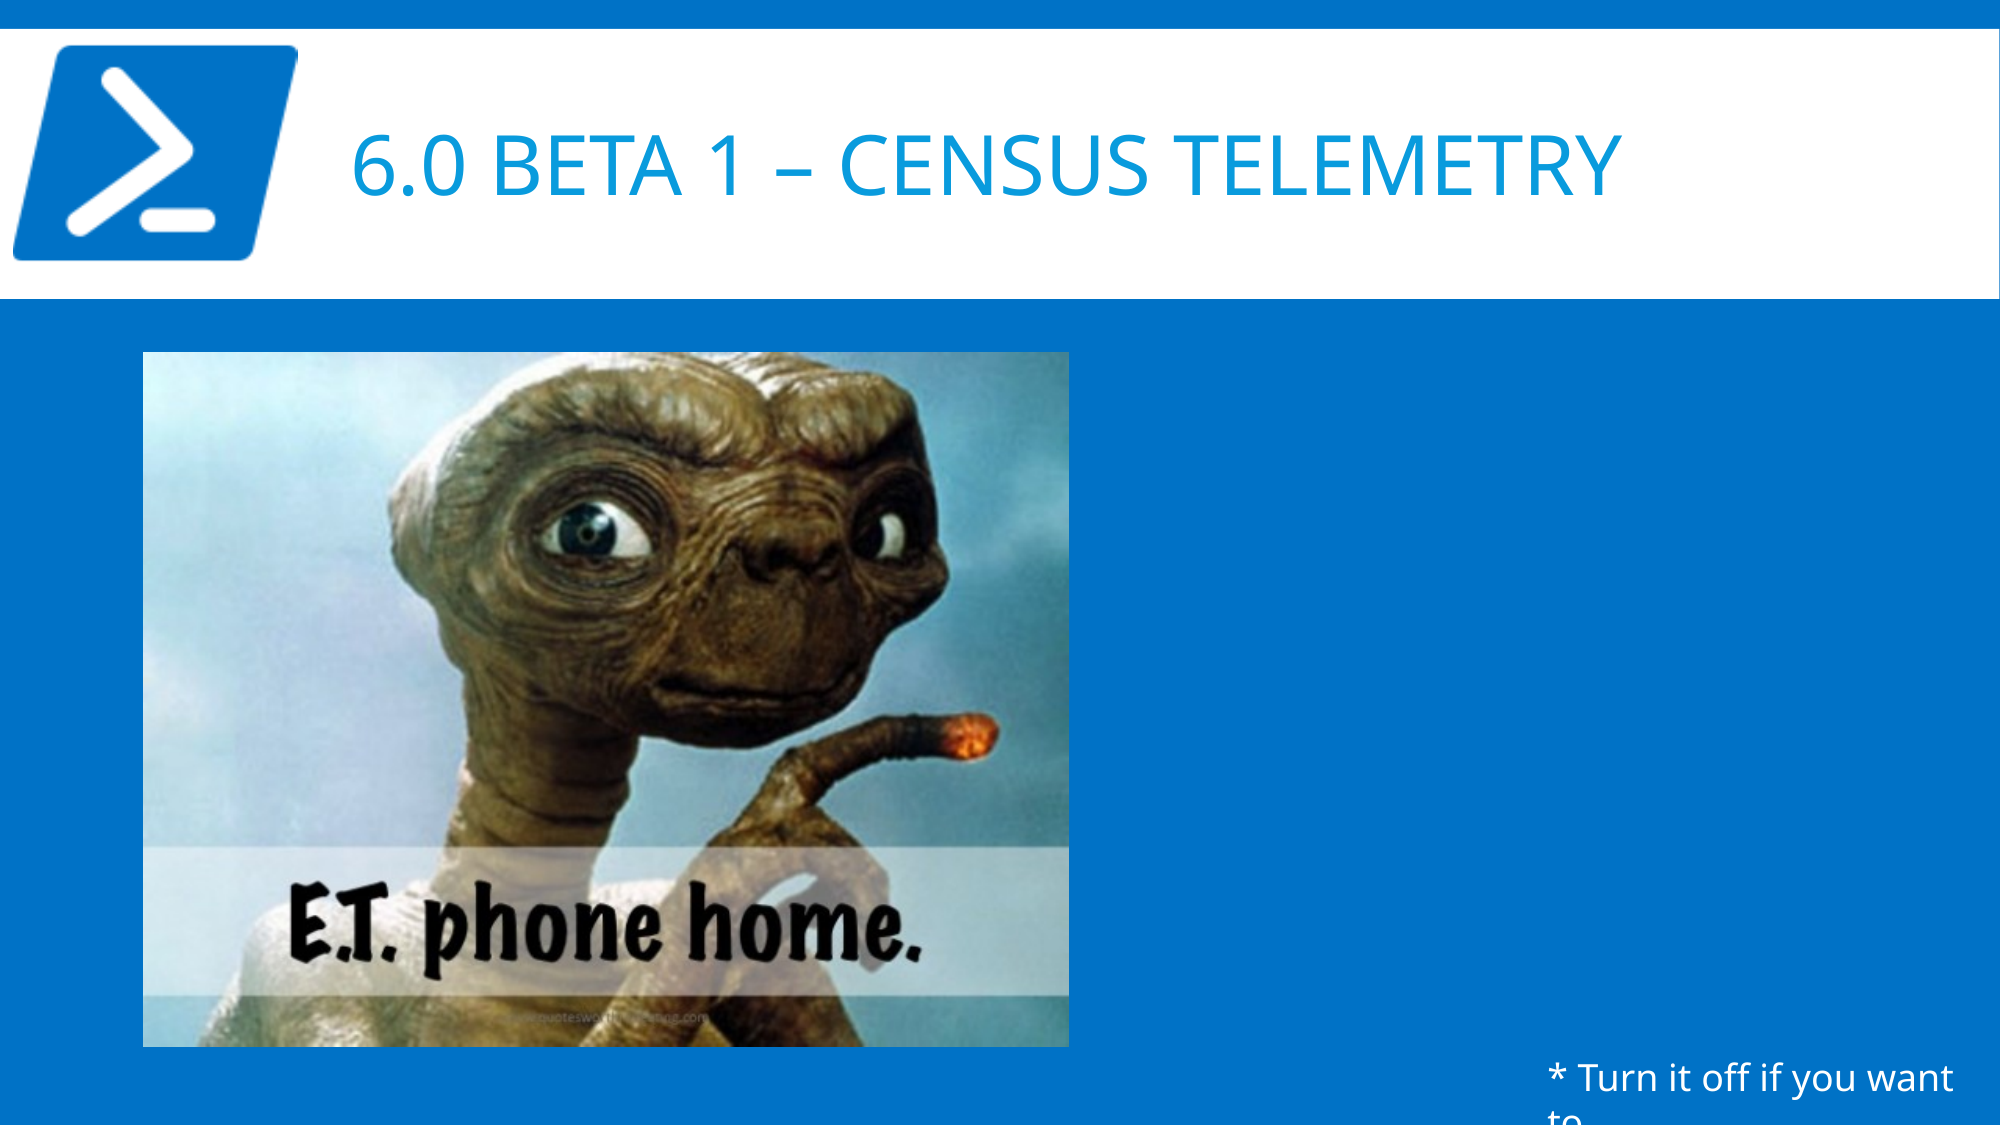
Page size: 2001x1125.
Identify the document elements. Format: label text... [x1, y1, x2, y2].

picture [143, 352, 1069, 1047]
picture [13, 9, 298, 295]
title 6.0 Beta 1 – Census Telemetry [335, 46, 1803, 295]
text_box * Turn it off if you want to [1532, 1046, 1986, 1125]
